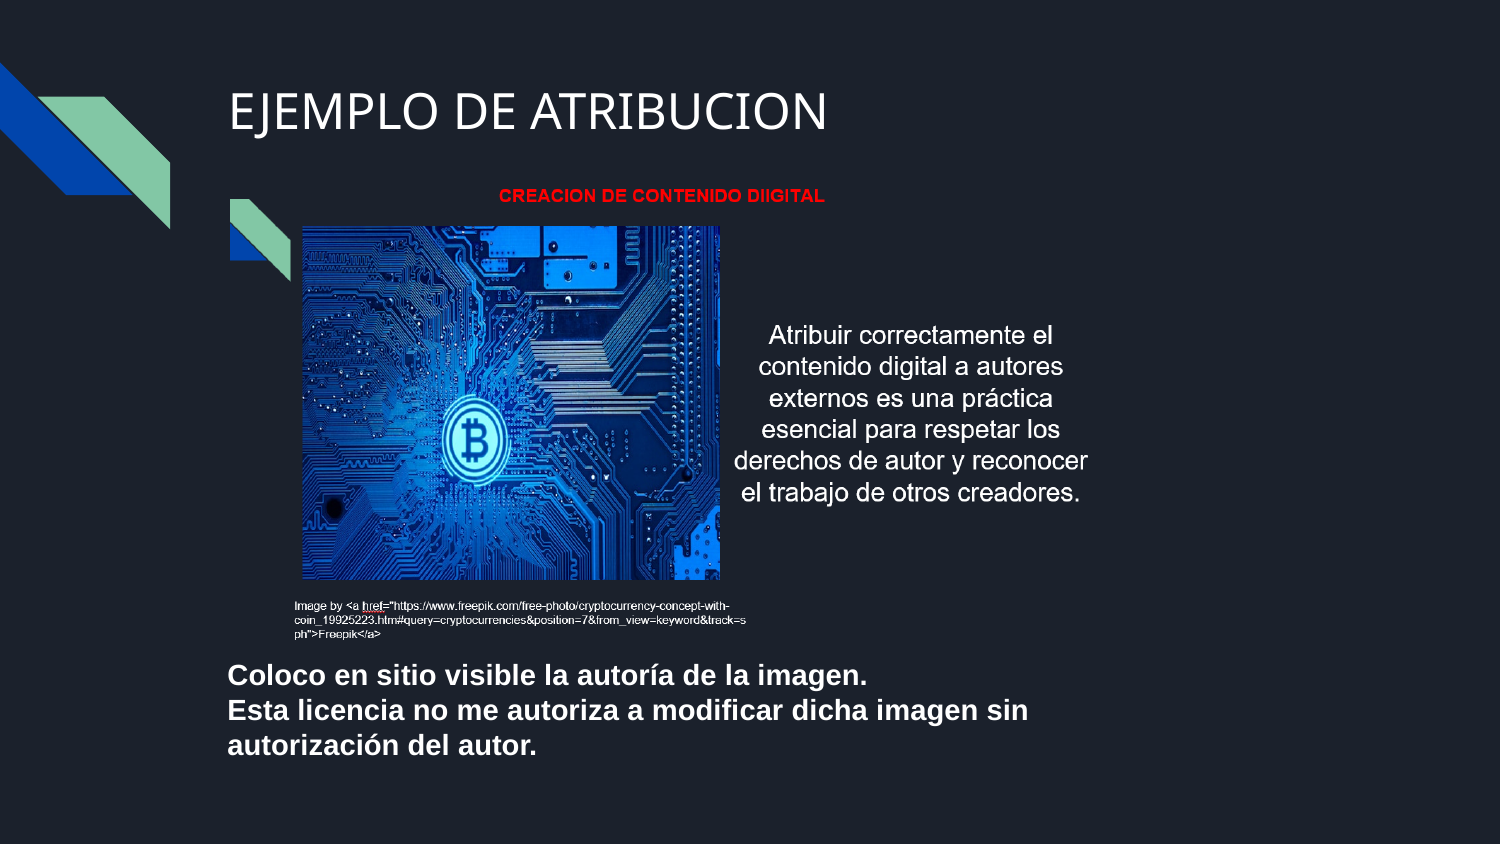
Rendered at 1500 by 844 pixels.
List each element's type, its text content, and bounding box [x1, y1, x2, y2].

text_box Coloco en sitio visible la autoría de la imagen. Esta licencia no me autoriza a modificar dicha imagen sin autorización del autor. [212, 649, 1080, 769]
title EJEMPLO DE ATRIBUCION [212, 64, 1368, 215]
picture [229, 175, 1097, 657]
